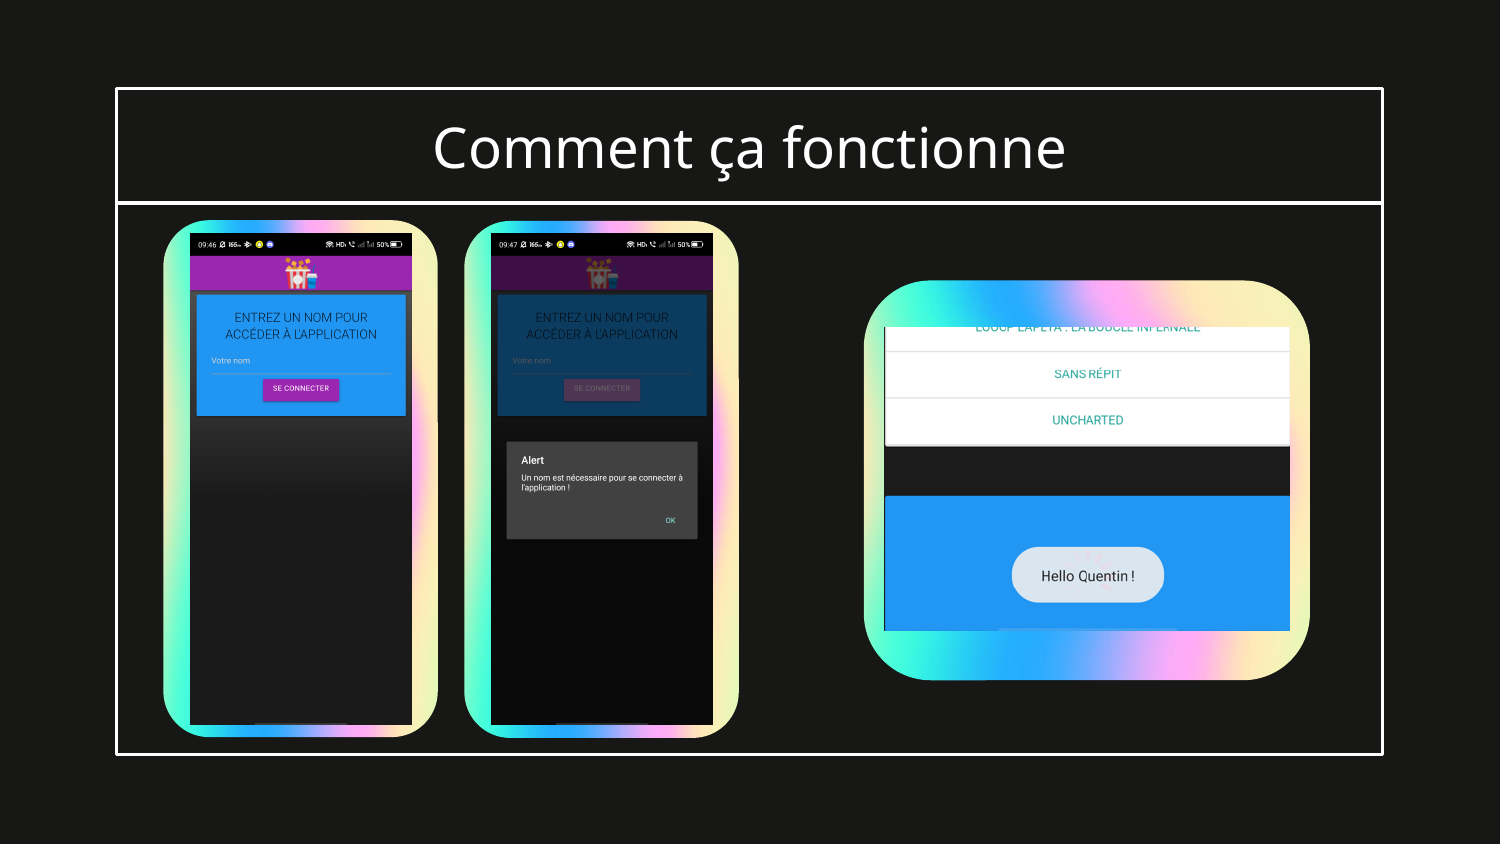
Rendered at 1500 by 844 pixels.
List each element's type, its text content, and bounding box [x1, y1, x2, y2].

title Comment ça fonctionne [116, 106, 1383, 185]
picture [163, 219, 438, 738]
picture [863, 280, 1311, 681]
picture [464, 220, 739, 739]
